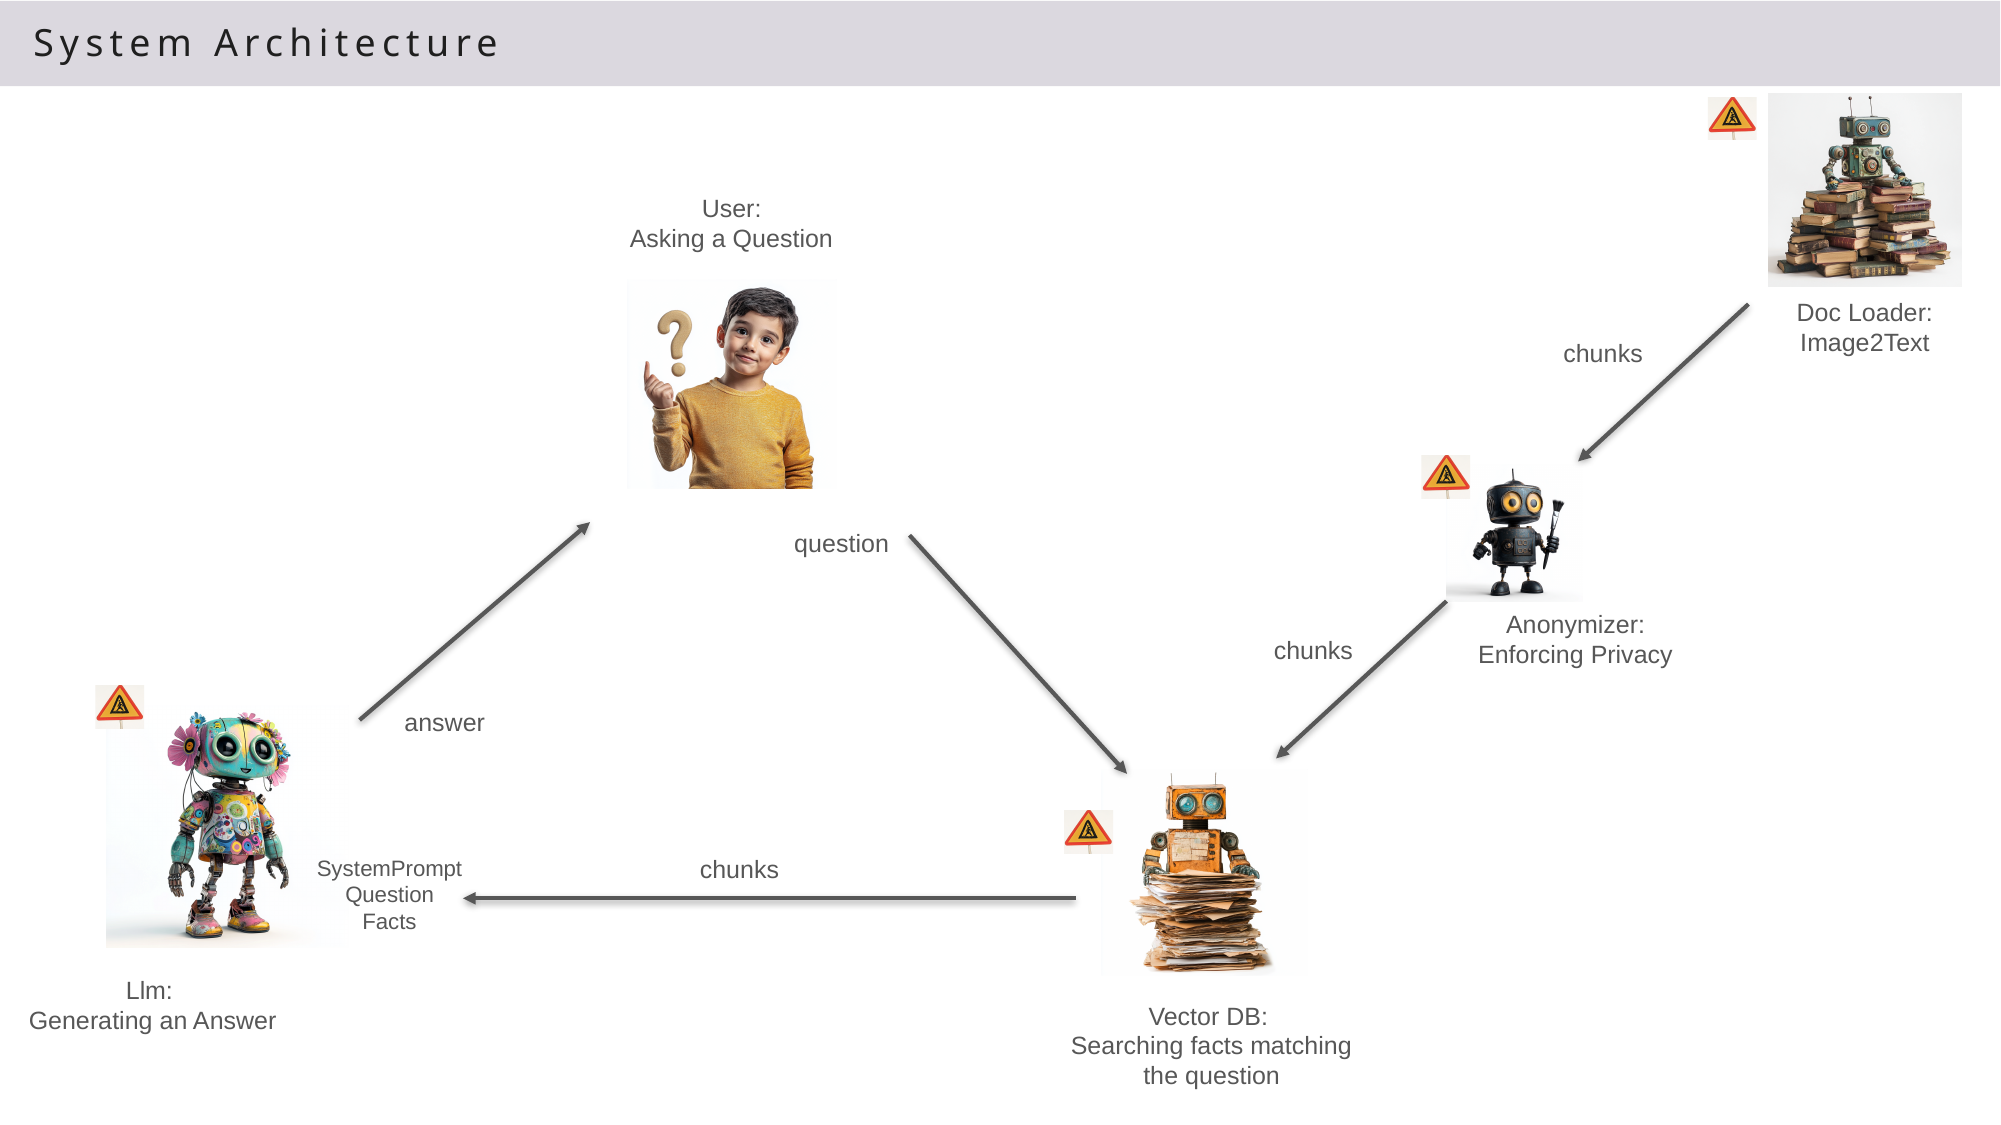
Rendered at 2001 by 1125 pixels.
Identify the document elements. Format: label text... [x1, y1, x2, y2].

text_box SystemPrompt Question Facts [352, 865, 478, 942]
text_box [1054, 865, 1369, 1099]
picture [106, 854, 349, 948]
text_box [462, 865, 1049, 899]
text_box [95, 96, 1757, 854]
title System Architecture [13, 0, 1128, 85]
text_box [778, 519, 1128, 775]
text_box Llm: Generating an Answer [13, 967, 292, 1042]
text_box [1748, 93, 2000, 462]
